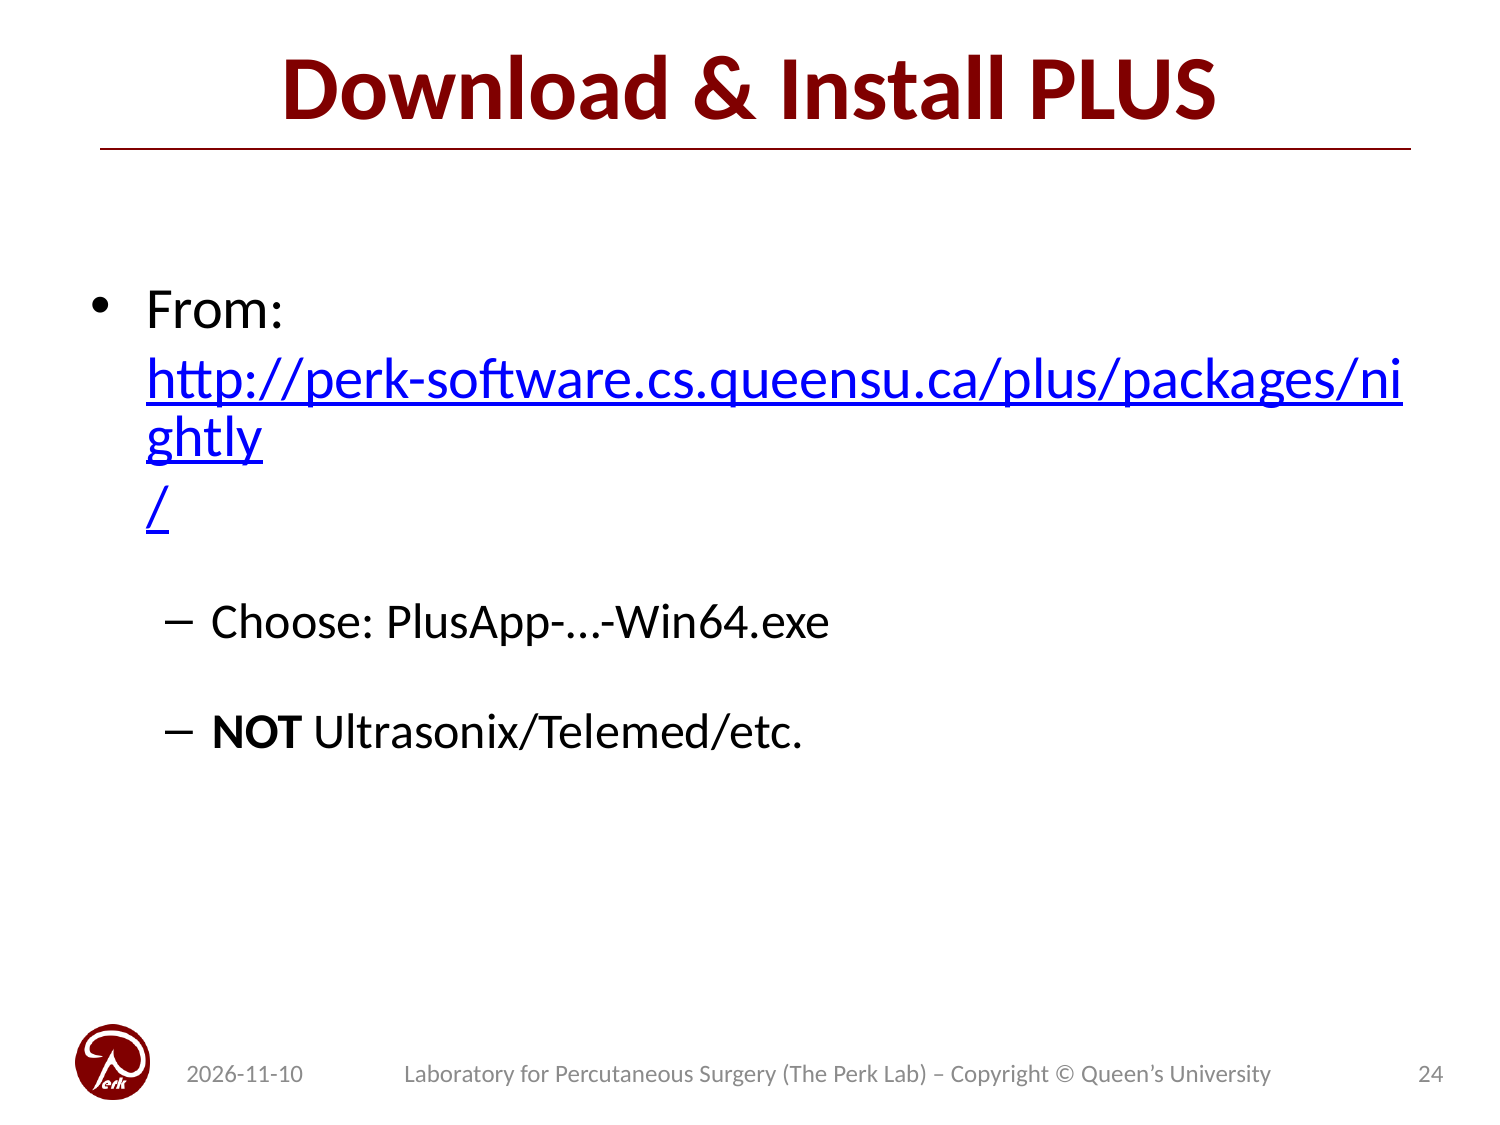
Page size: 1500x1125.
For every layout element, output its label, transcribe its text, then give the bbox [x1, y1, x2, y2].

slide_number 24 [1352, 1042, 1459, 1103]
picture [75, 1024, 150, 1100]
footer Laboratory for Percutaneous Surgery (The Perk Lab) – Copyright © Queen’s University [348, 1042, 1329, 1103]
list From: http://perk-software.cs.queensu.ca/plus/packages/nightly/ Choose: PlusApp-…-Win64.exe NOT Ultrasonix/Telemed/etc. [75, 262, 1425, 1005]
title Download & Install PLUS [75, 7, 1425, 159]
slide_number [171, 1042, 325, 1103]
